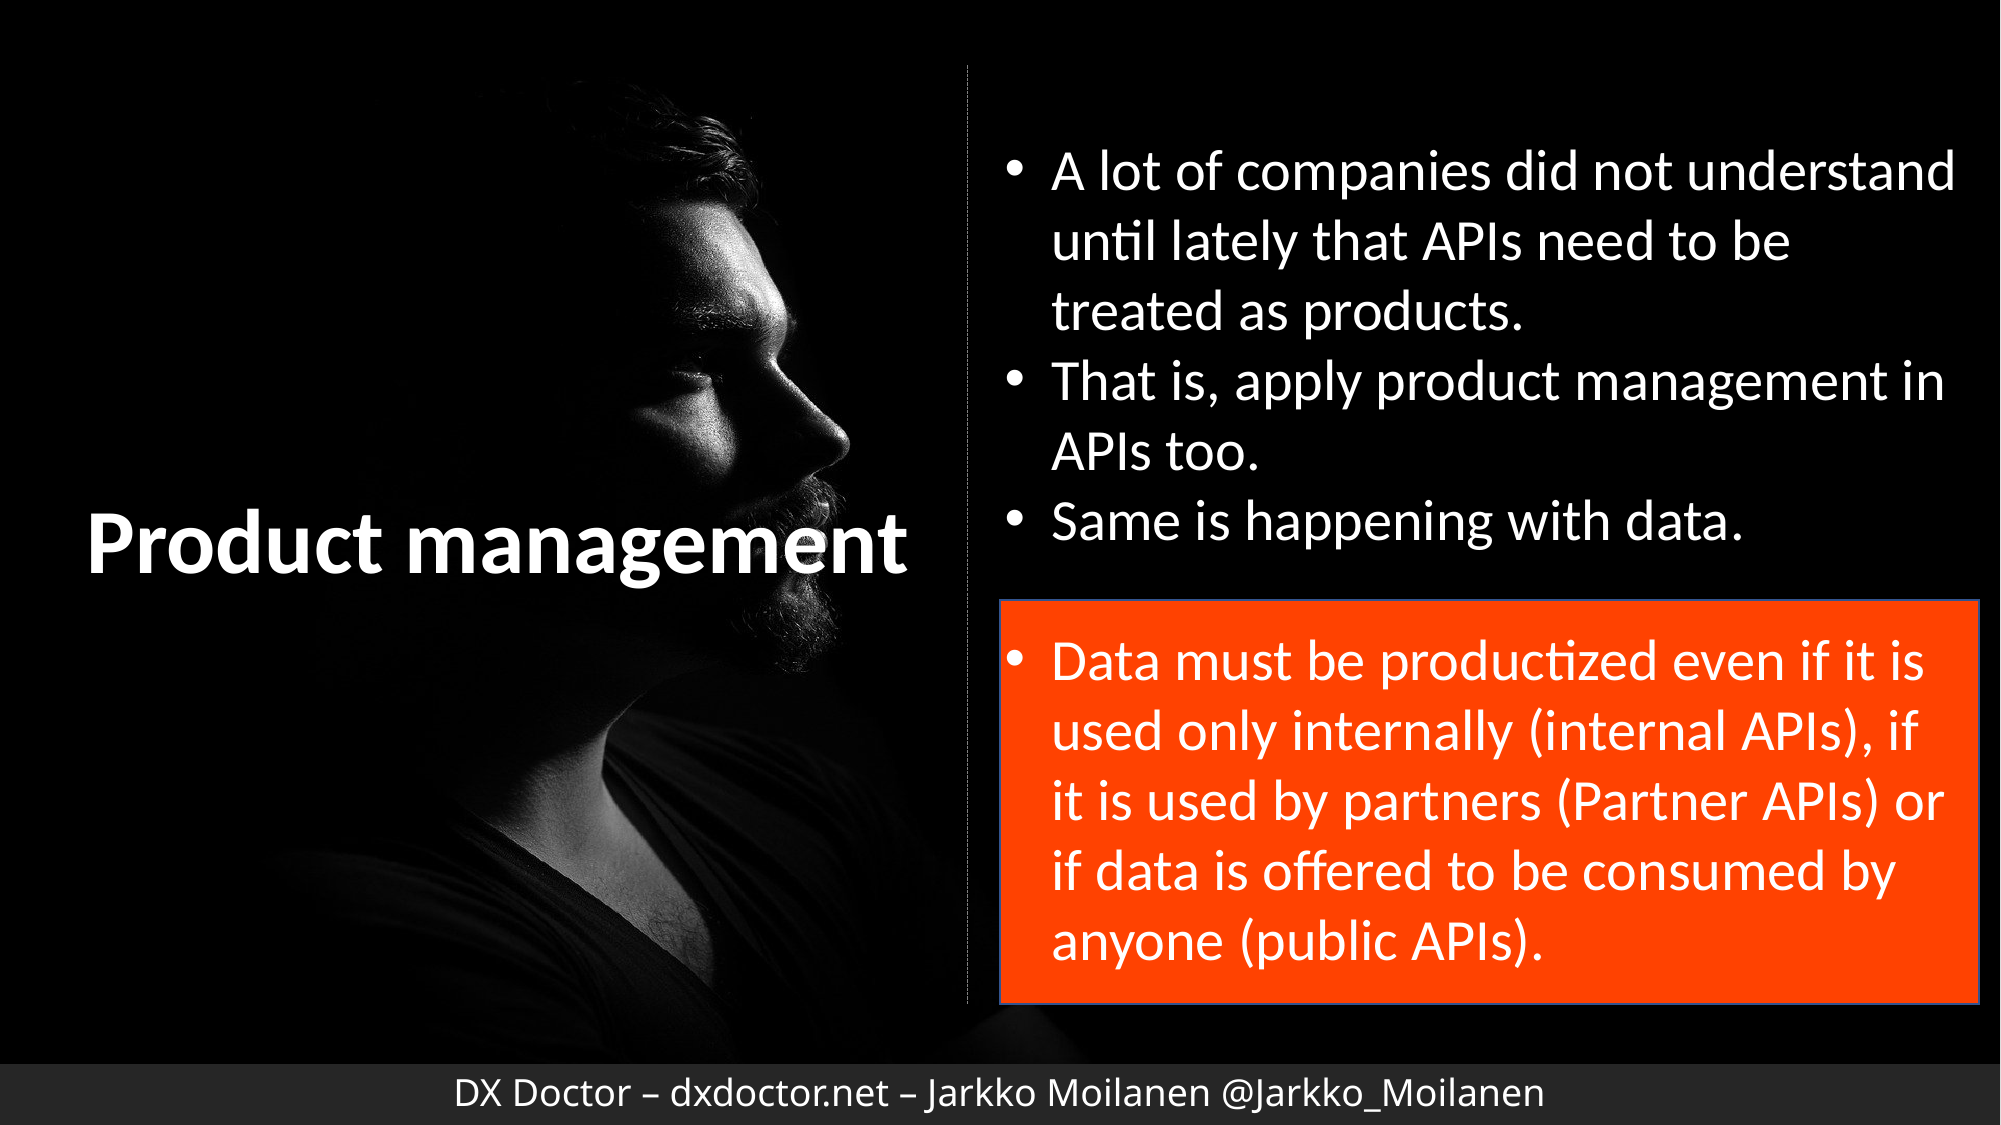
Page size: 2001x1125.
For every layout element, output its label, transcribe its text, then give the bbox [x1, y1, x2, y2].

text_box [999, 599, 1980, 1005]
picture [0, 0, 2001, 1125]
text_box Product management [71, 474, 925, 599]
text_box DX Doctor – dxdoctor.net – Jarkko Moilanen @Jarkko_Moilanen [0, 1064, 2000, 1125]
text_box A lot of companies did not understand until lately that APIs need to be treated as products. That is, apply product management in APIs too. Same is happening with data. Data must be productized even if it is used only internally (internal APIs), if it is used by partners (Partner APIs) or if data is offered to be consumed by anyone (public APIs). [989, 125, 1979, 980]
